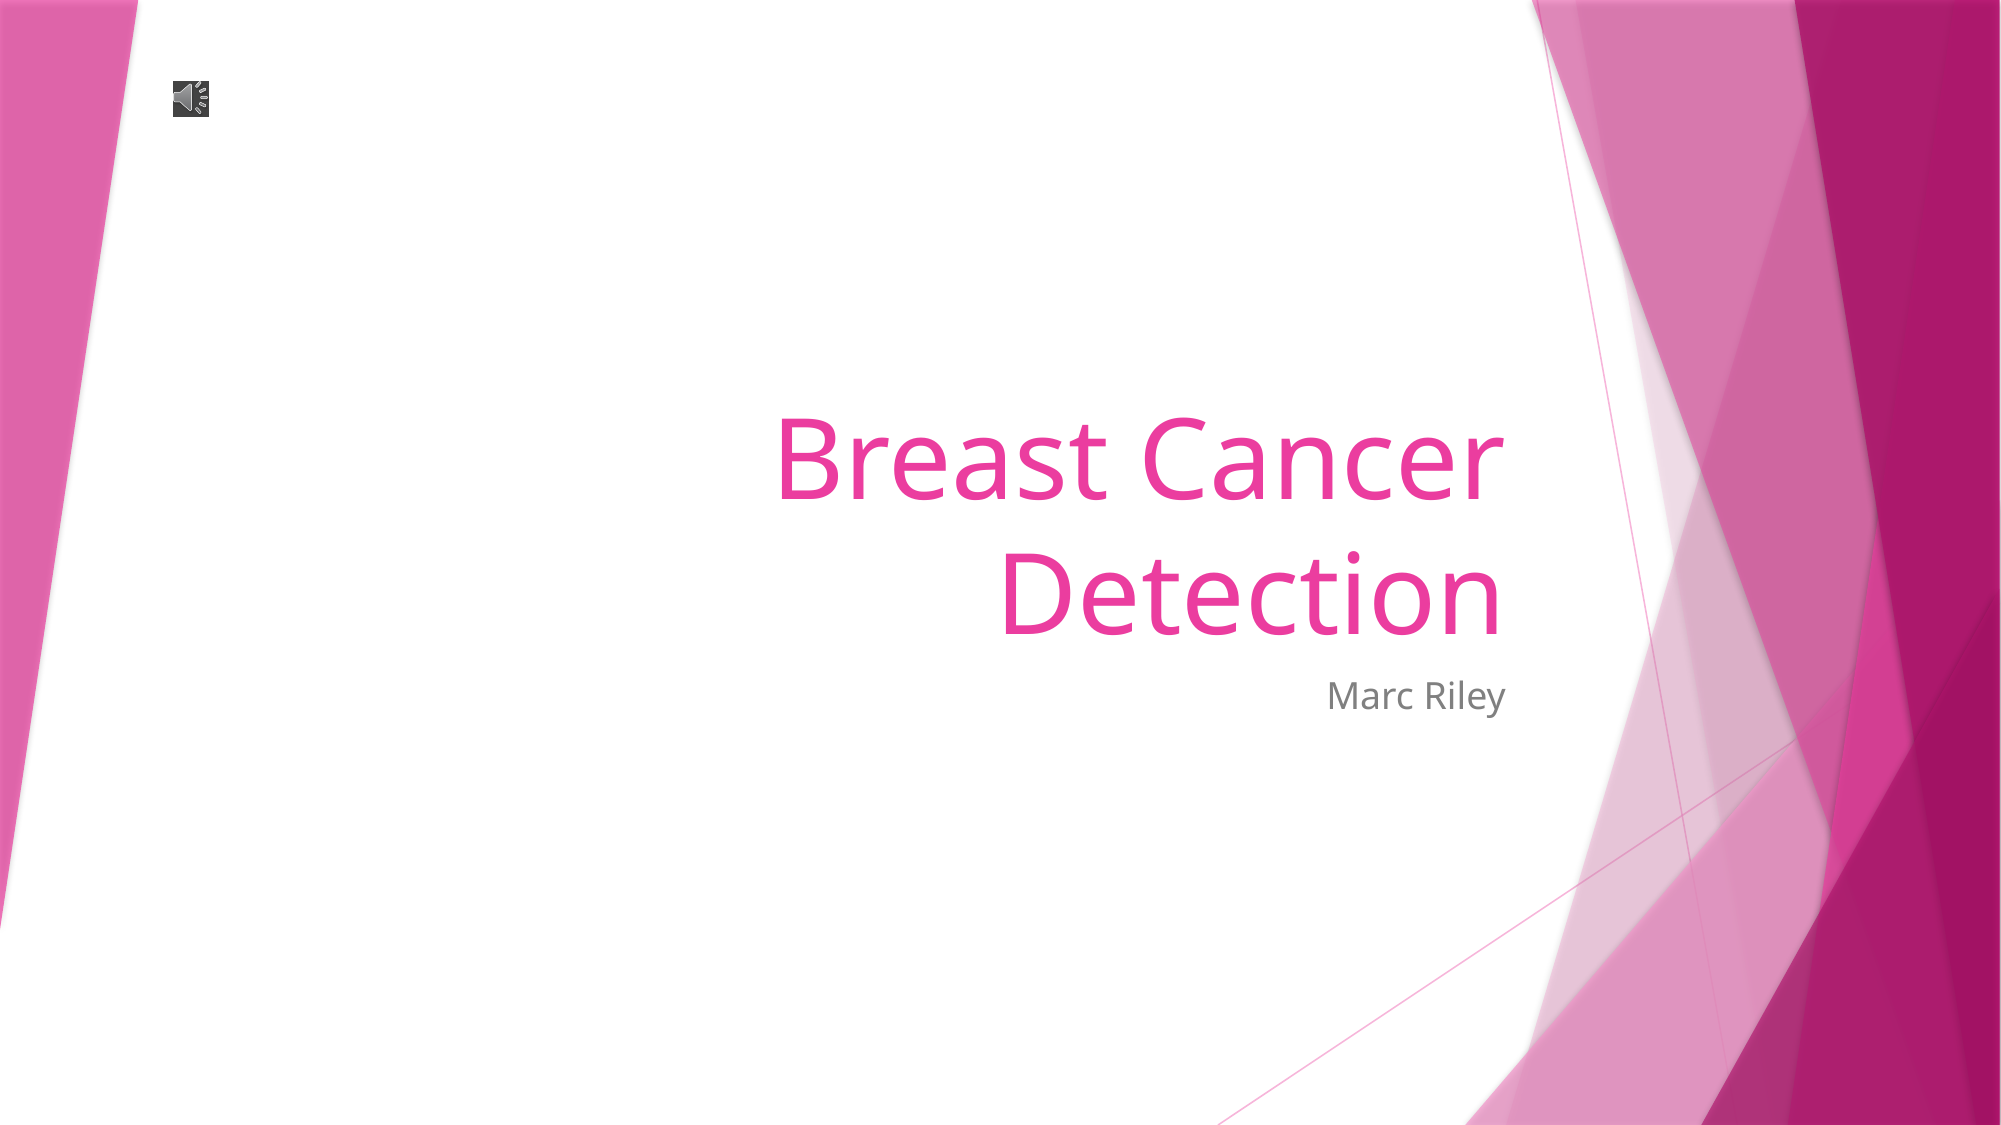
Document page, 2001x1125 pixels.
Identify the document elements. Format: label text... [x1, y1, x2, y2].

title Breast Cancer Detection [247, 394, 1522, 664]
subtitle Marc Riley [247, 664, 1522, 845]
picture [171, 79, 211, 119]
